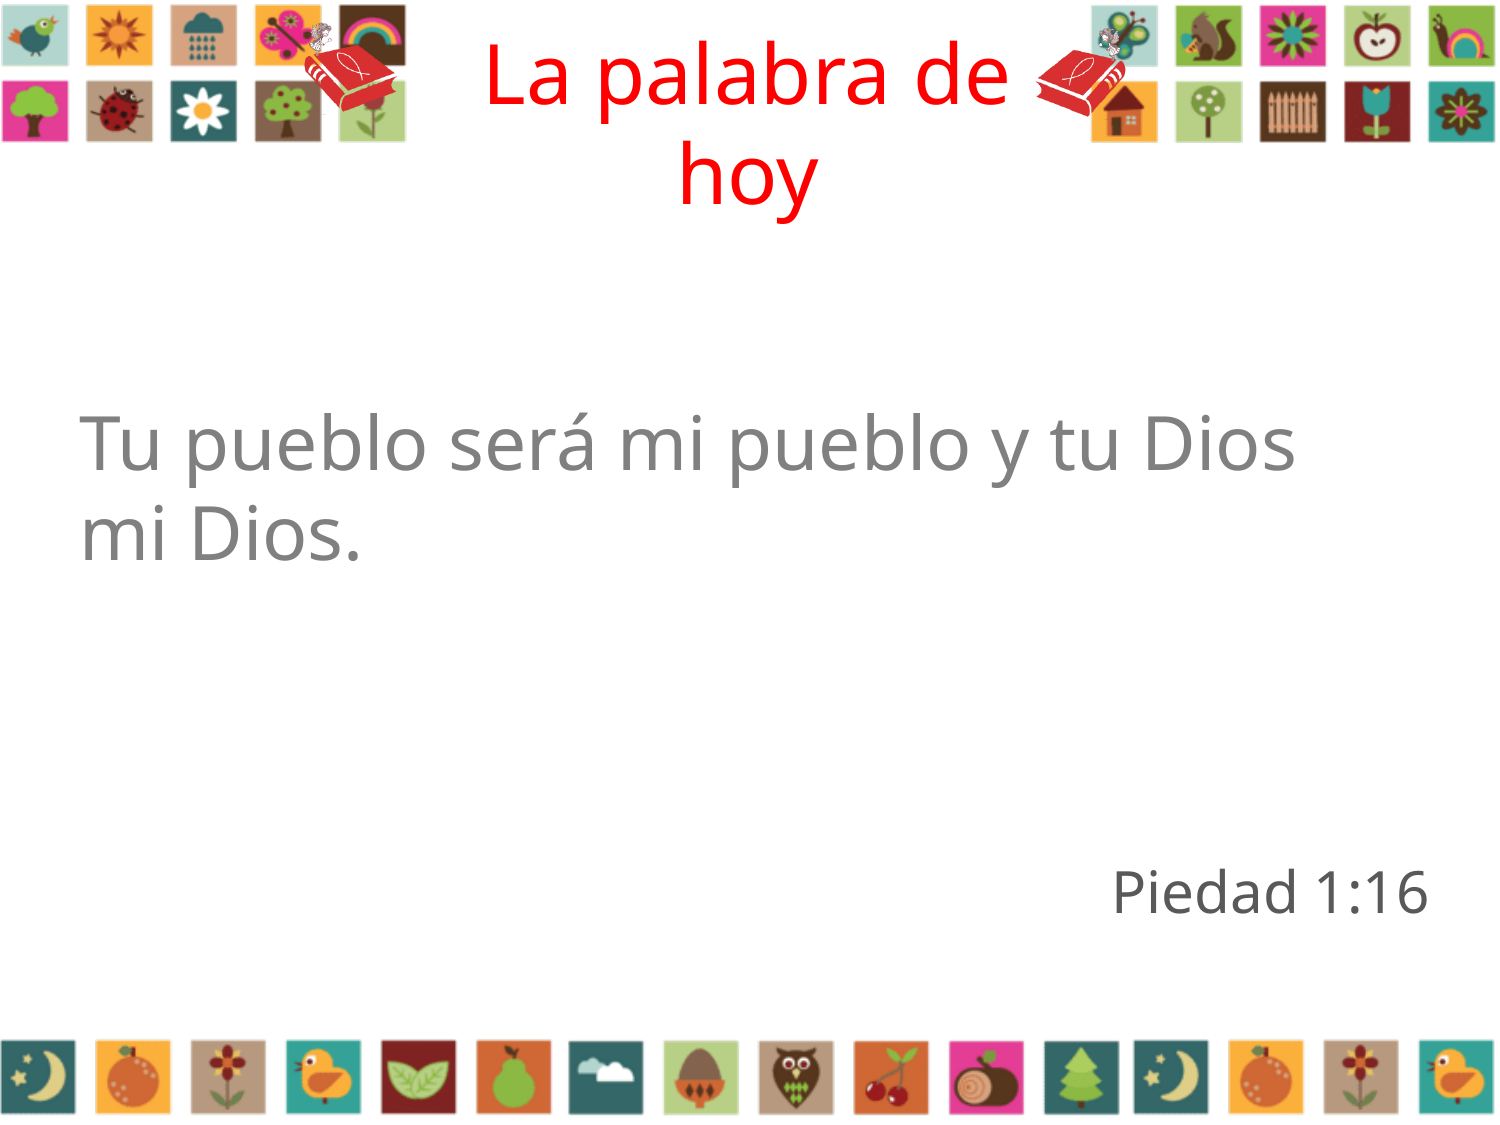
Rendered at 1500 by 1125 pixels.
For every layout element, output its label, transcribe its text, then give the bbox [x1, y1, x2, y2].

picture [1003, 3, 1500, 150]
text_box Piedad 1:16 [812, 848, 1444, 933]
picture [0, 3, 430, 150]
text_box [0, 1028, 1500, 1118]
text_box Tu pueblo será mi pueblo y tu Dios mi Dios. [64, 387, 1412, 583]
text_box La palabra de hoy [414, 13, 1080, 229]
